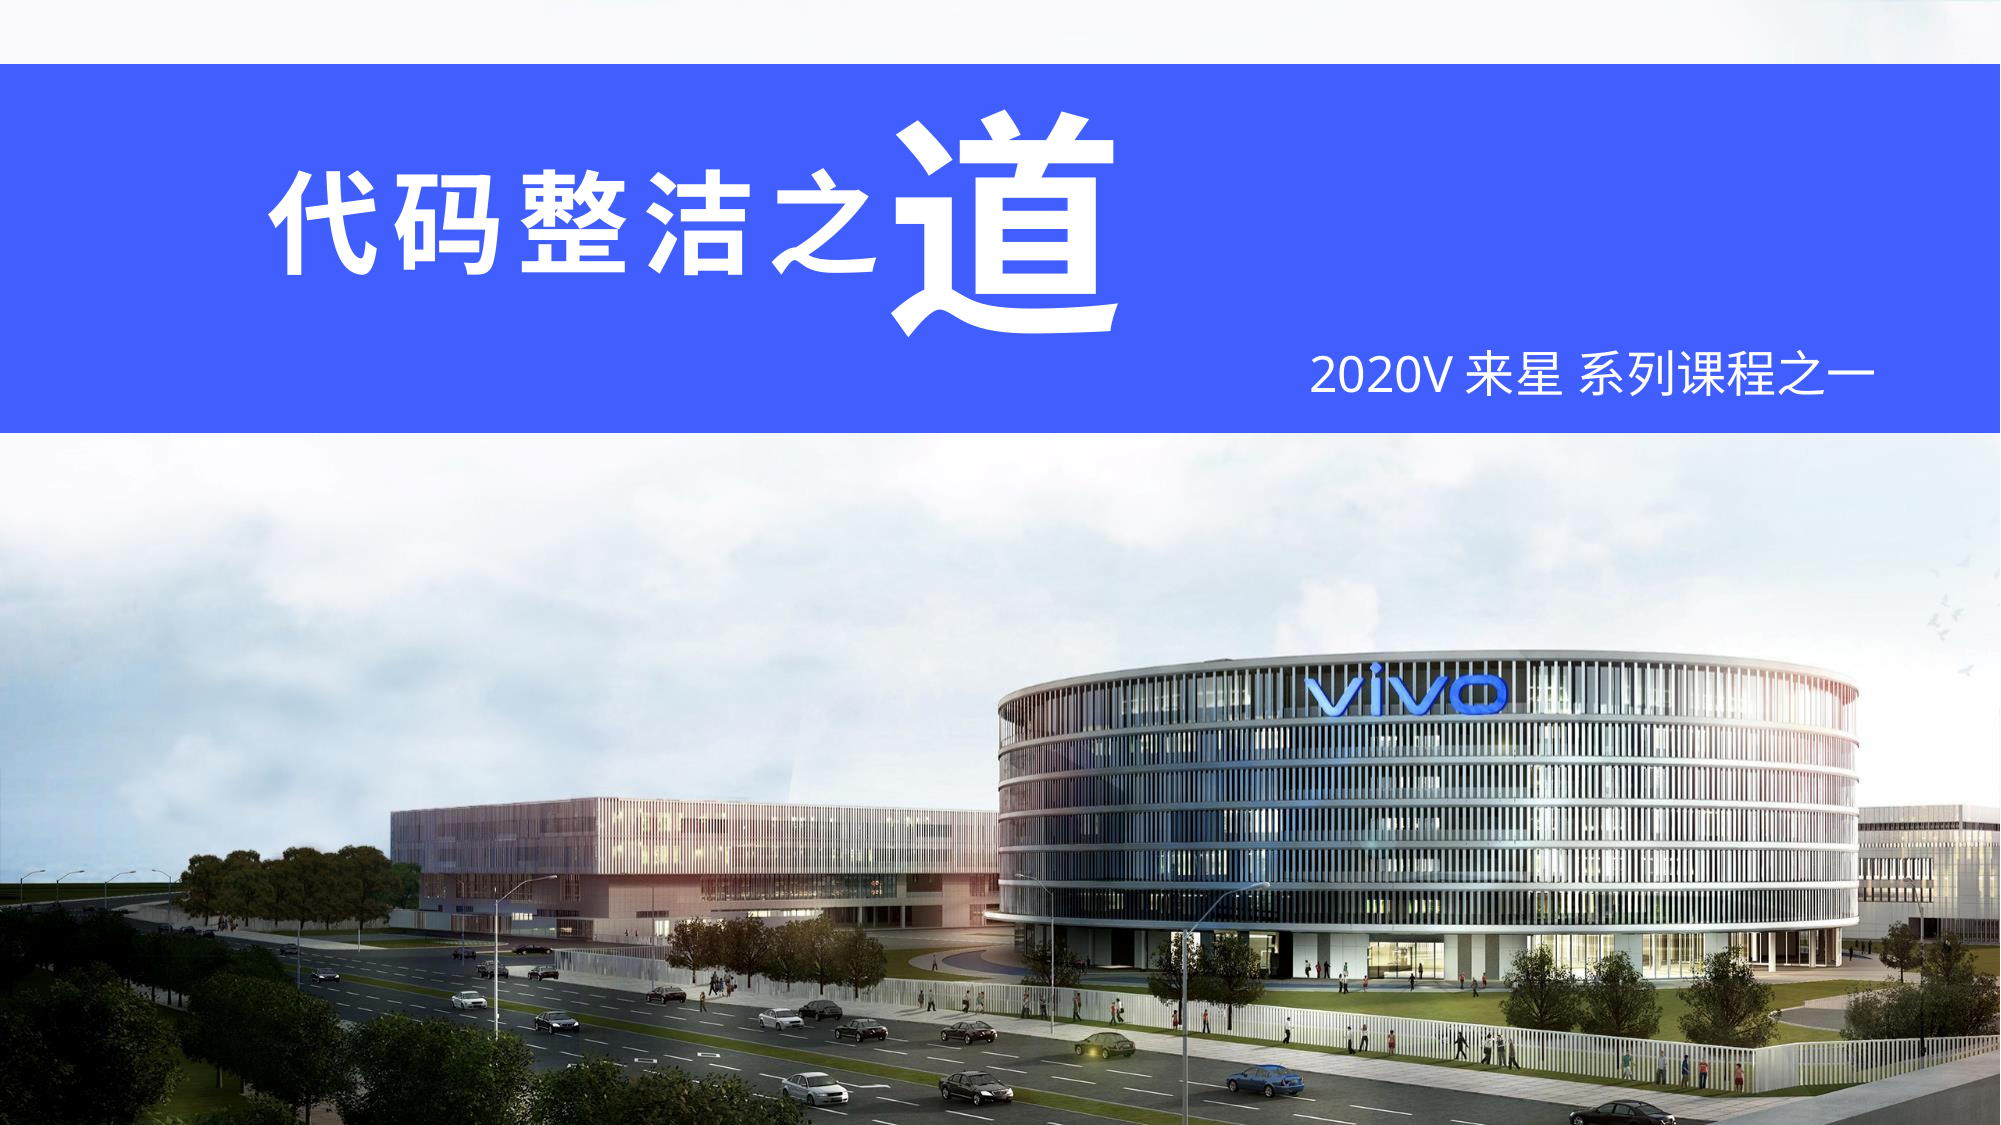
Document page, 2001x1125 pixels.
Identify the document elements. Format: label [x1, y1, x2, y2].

picture [0, 0, 2000, 64]
picture [0, 433, 2000, 1125]
text_box [0, 64, 2000, 433]
